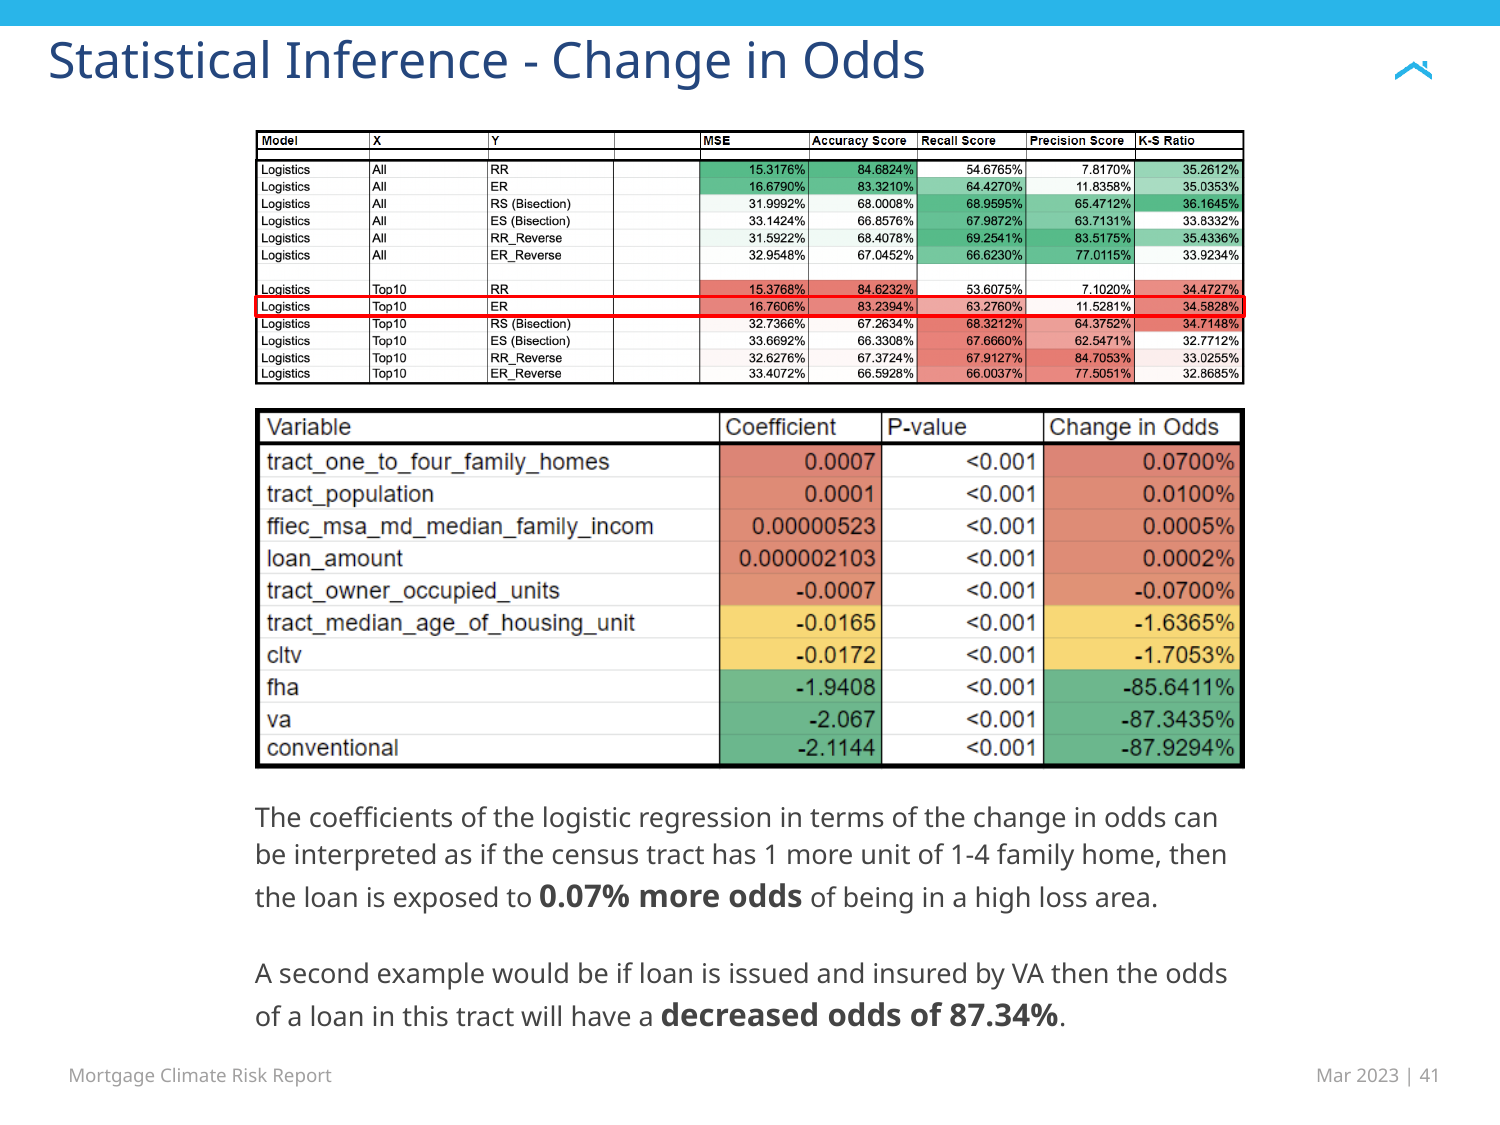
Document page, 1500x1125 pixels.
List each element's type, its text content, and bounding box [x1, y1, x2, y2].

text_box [0, 0, 1500, 80]
title Statistical Inference - Change in Odds [48, 88, 1292, 217]
text_box The coefficients of the logistic regression in terms of the change in odds can be interpreted as if the census tract has 1 more unit of 1-4 family home, then the loan is exposed to 0.07% more odds of being in a high loss area. A second example would be if loan is issued and insured by VA then the odds of a loan in this tract will have a decreased odds of 87.34%. [252, 792, 1248, 1033]
footer Mortgage Climate Risk Report [66, 1063, 357, 1125]
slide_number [1313, 1063, 1465, 1125]
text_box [255, 130, 1245, 385]
picture [255, 408, 1245, 770]
